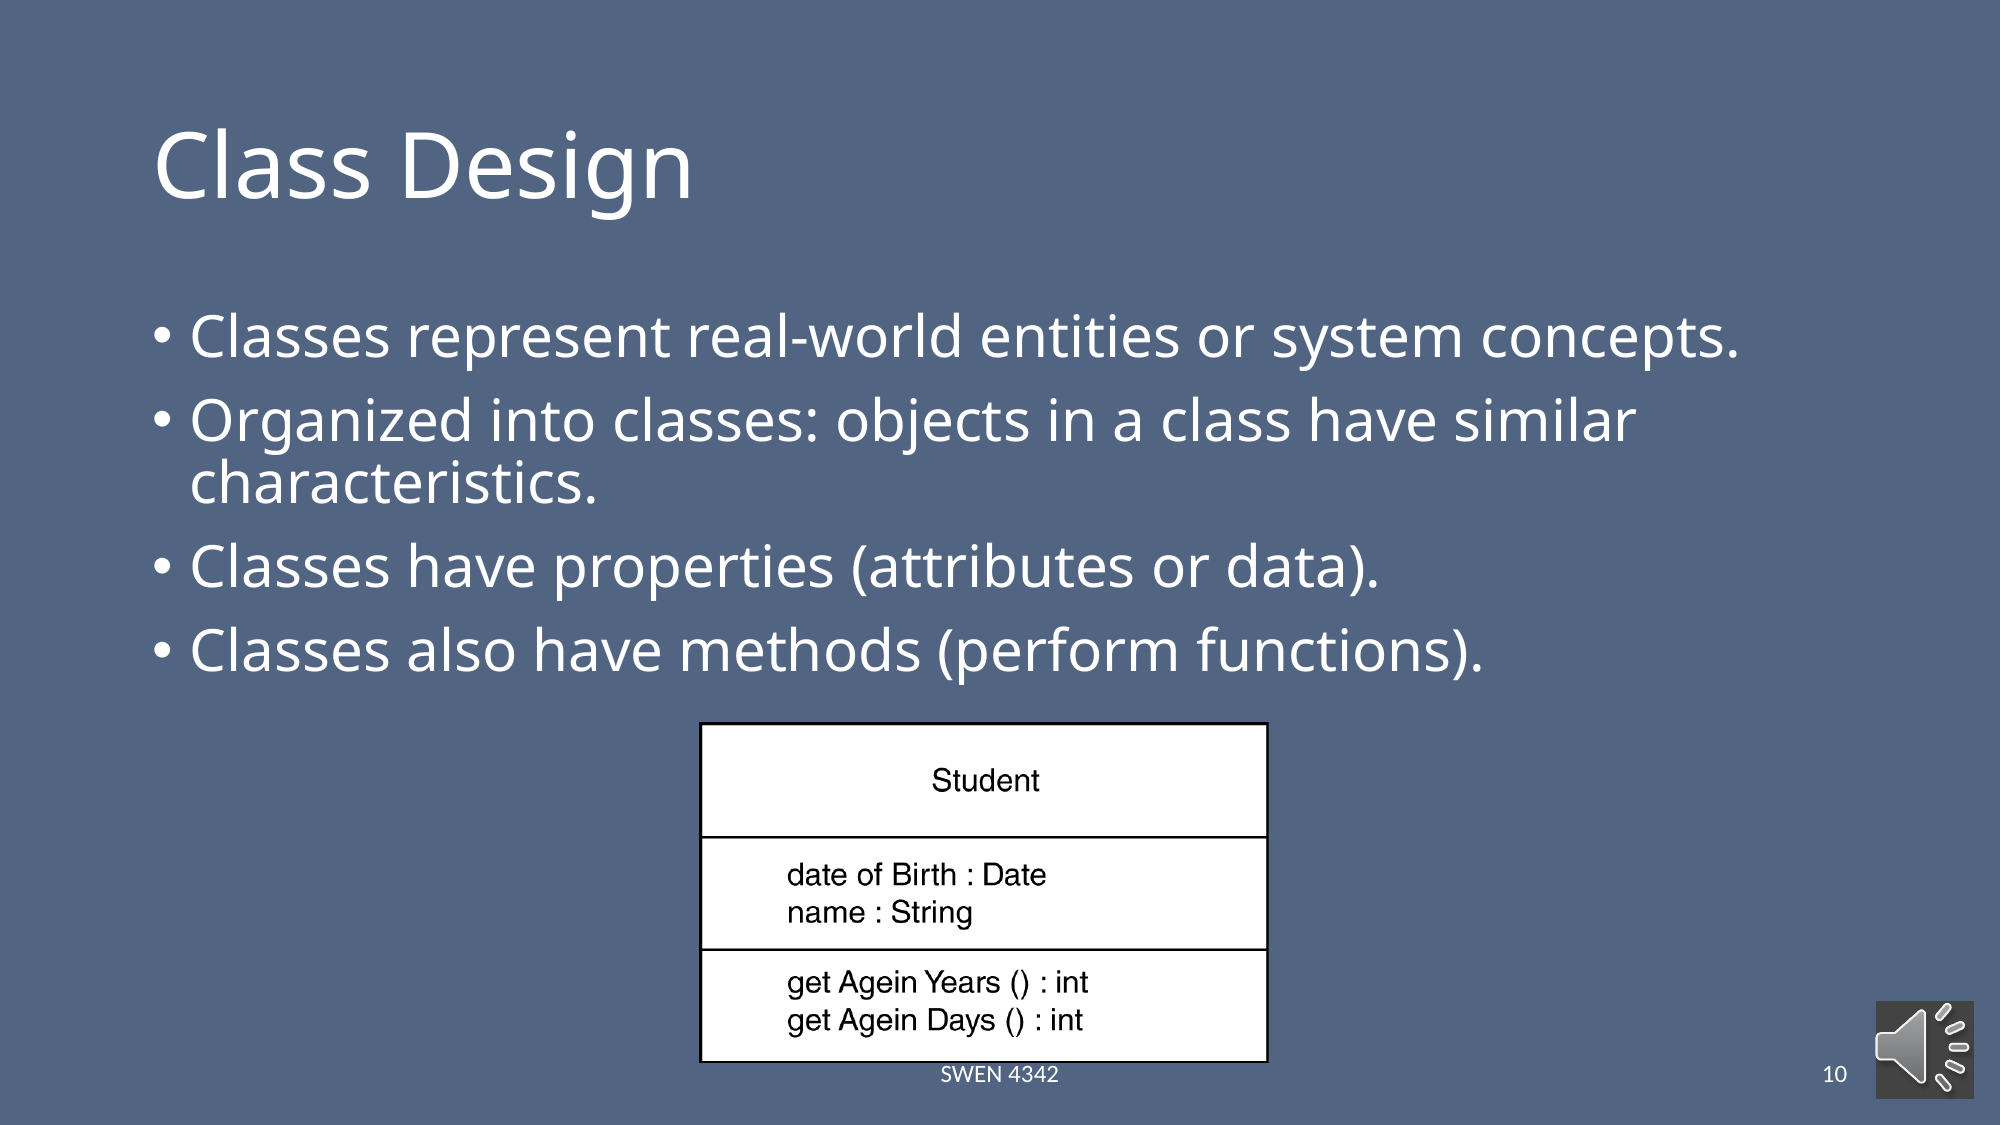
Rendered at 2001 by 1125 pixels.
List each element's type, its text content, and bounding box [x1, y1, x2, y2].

picture [699, 722, 1269, 1063]
picture [1874, 999, 1975, 1100]
footer SWEN 4342 [662, 1042, 1338, 1103]
slide_number 10 [1412, 1042, 1863, 1103]
list Classes represent real-world entities or system concepts. Organized into classes: objects in a class have similar characteristics. Classes have properties (attributes or data). Classes also have methods (perform functions). [137, 299, 1863, 1014]
title Class Design [137, 59, 1863, 278]
